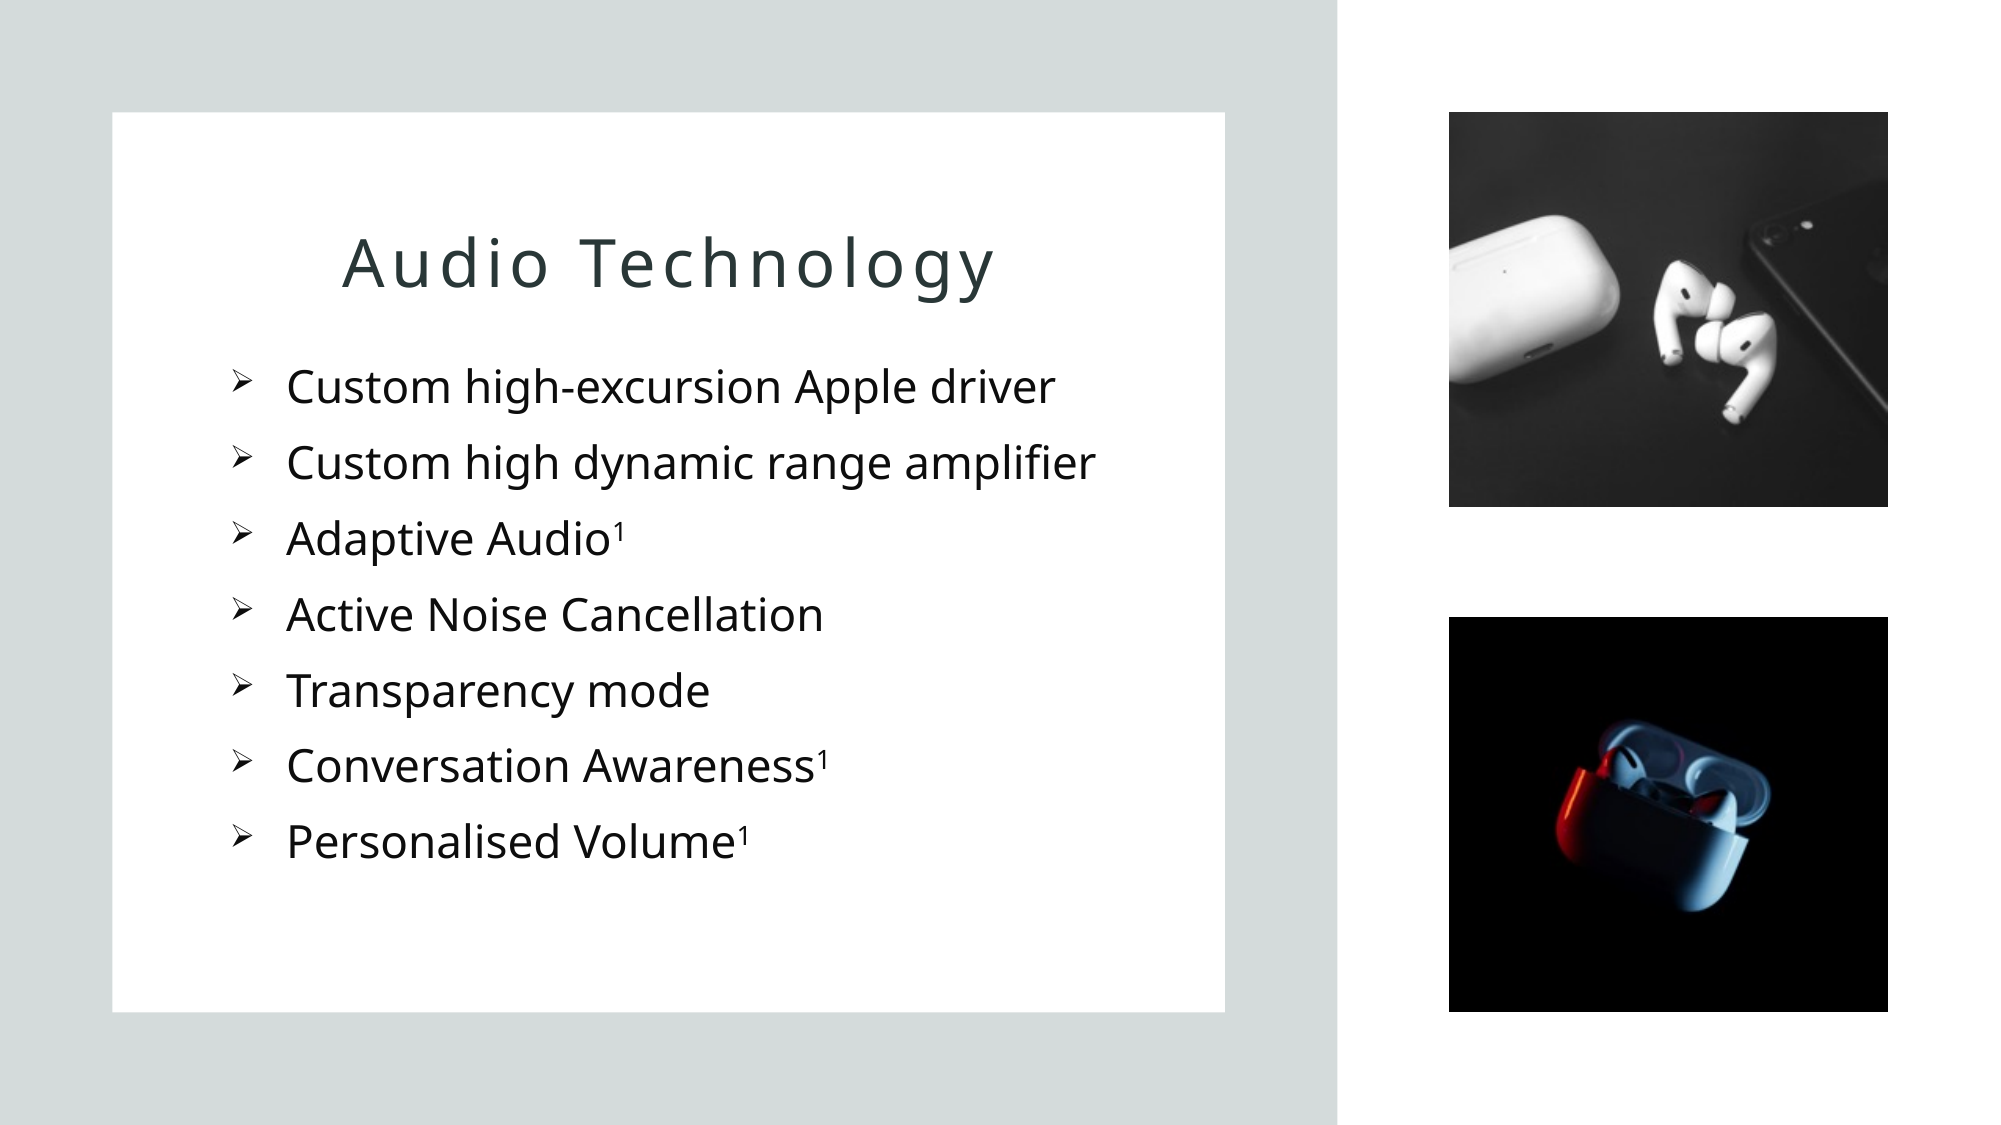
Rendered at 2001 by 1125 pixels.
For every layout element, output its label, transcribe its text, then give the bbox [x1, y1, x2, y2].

picture [1449, 617, 1888, 1013]
title Audio Technology [208, 158, 1129, 309]
picture [1449, 112, 1888, 507]
list Custom high-excursion Apple driver Custom high dynamic range amplifier Adaptive Audio1 Active Noise Cancellation Transparency mode Conversation Awareness1 Personalised Volume1 [214, 350, 1134, 948]
